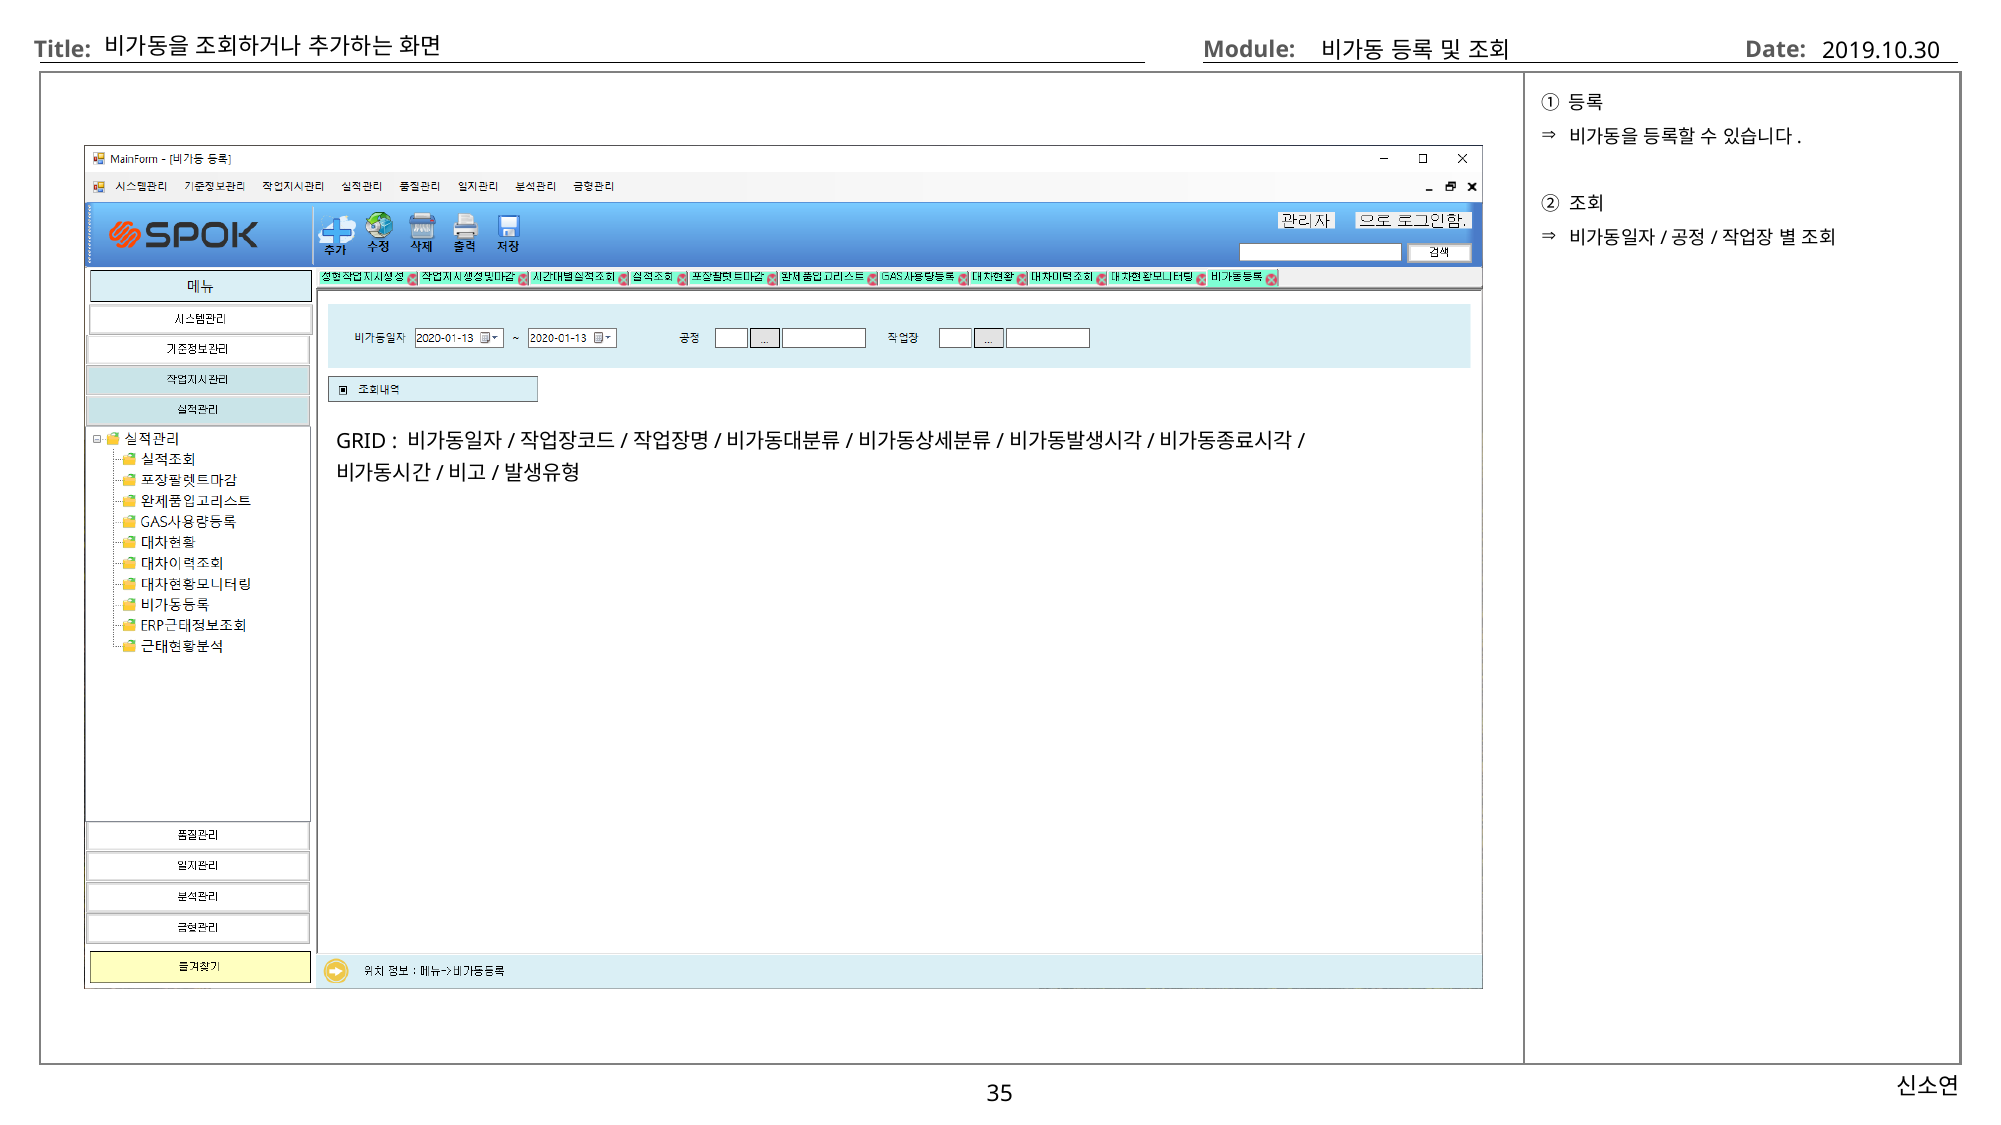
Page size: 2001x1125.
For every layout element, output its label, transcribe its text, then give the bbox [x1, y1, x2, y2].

list 신소연 [1526, 1067, 1960, 1103]
text_box ① 등록 비가동을 등록할 수 있습니다. ② 조회 비가동일자/공정/작업장 별 조회 [1526, 72, 1960, 256]
picture [84, 145, 1483, 990]
list 비가동 등록 및 조회 [1321, 31, 1651, 67]
list 2019.10.30 [1822, 31, 1990, 67]
title 비가동을 조회하거나 추가하는 화면 [104, 29, 1123, 66]
